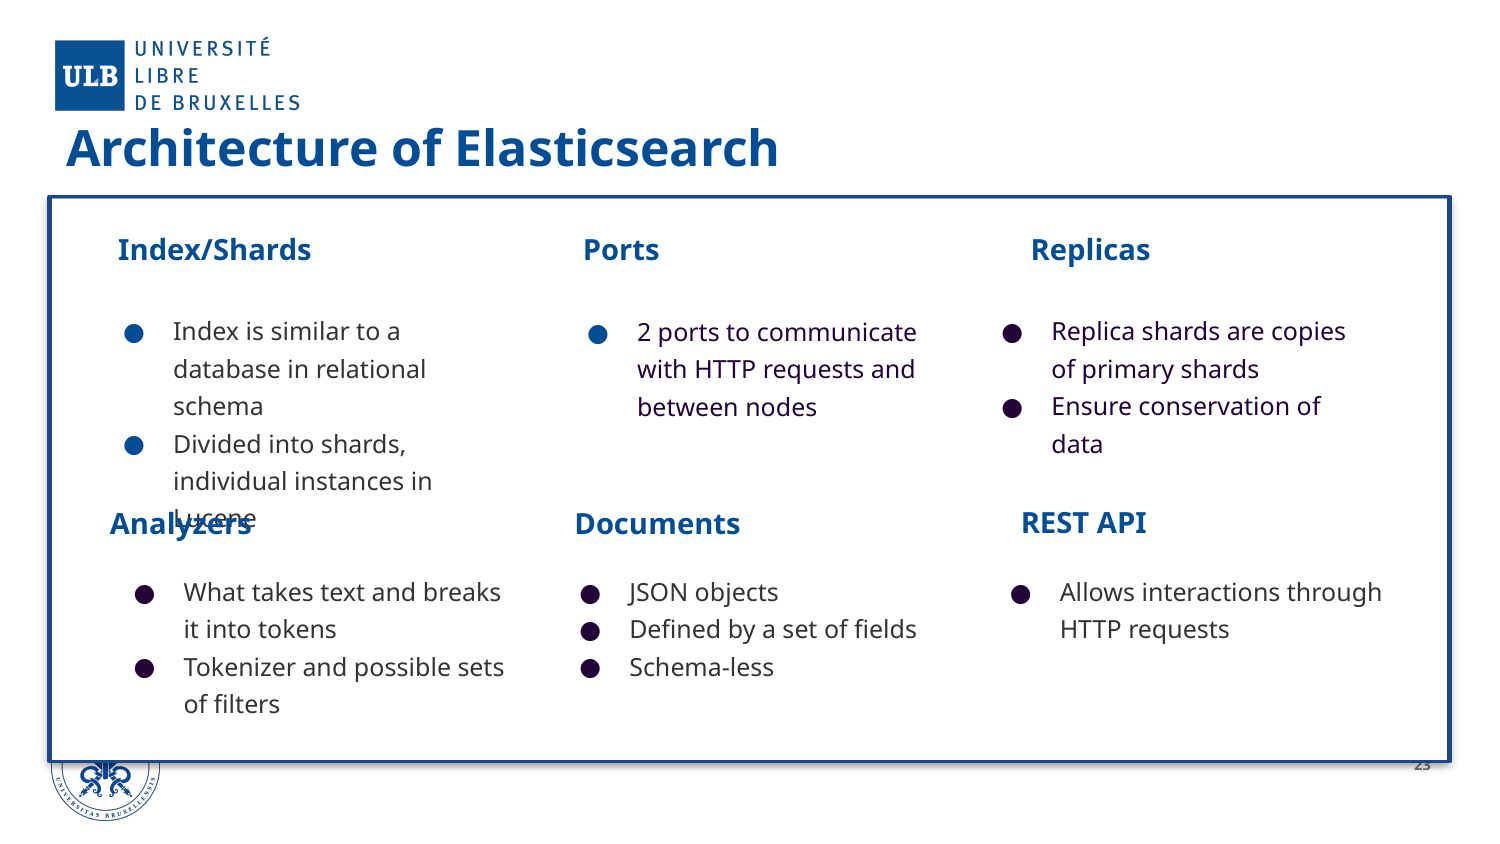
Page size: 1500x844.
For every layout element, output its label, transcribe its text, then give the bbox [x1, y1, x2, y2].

picture [35, 191, 1465, 821]
title Architecture of Elasticsearch [51, 113, 1018, 190]
picture [51, 34, 302, 113]
